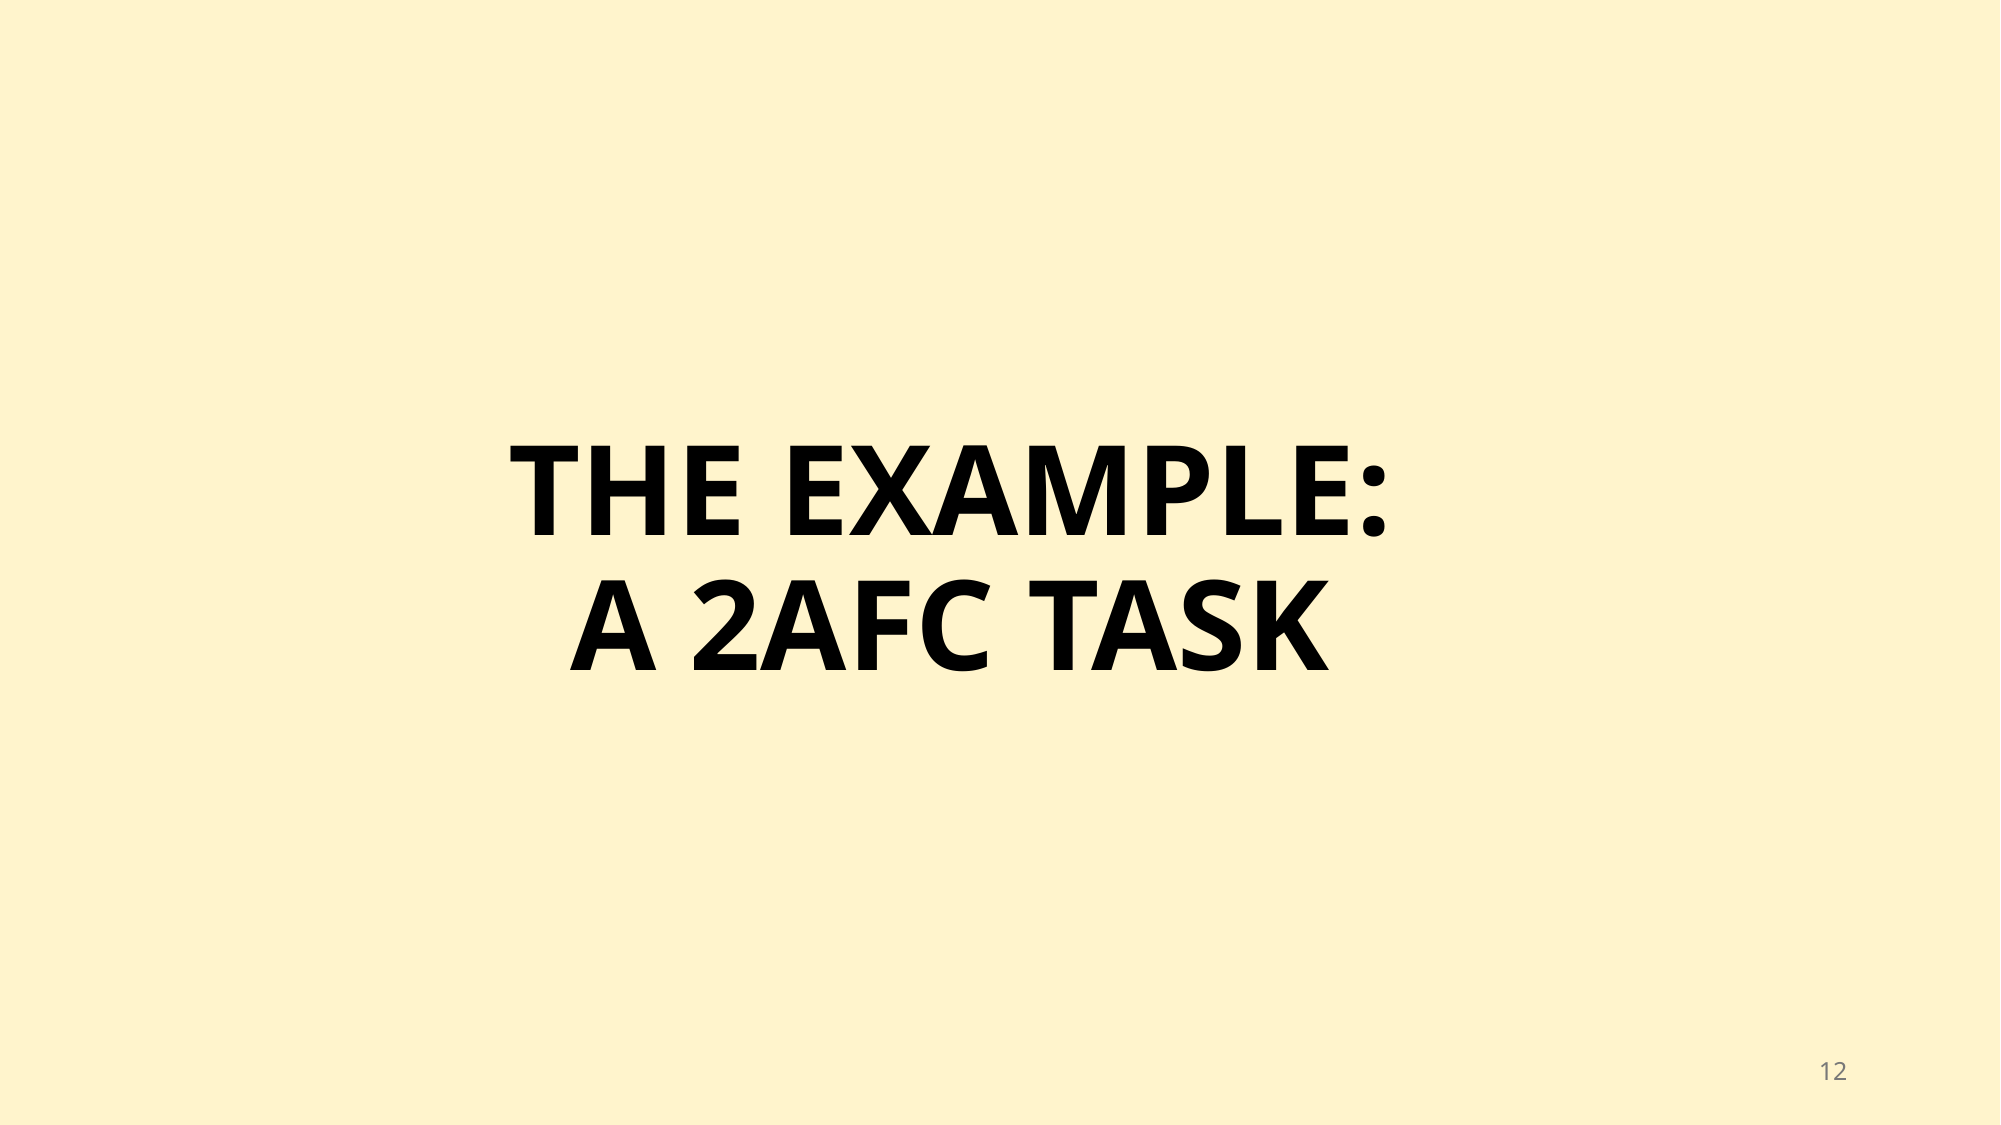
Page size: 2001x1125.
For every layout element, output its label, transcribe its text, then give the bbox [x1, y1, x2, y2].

slide_number 12 [1412, 1042, 1863, 1103]
title THE EXAMPLE: A 2AFC TASK [488, 453, 1413, 672]
